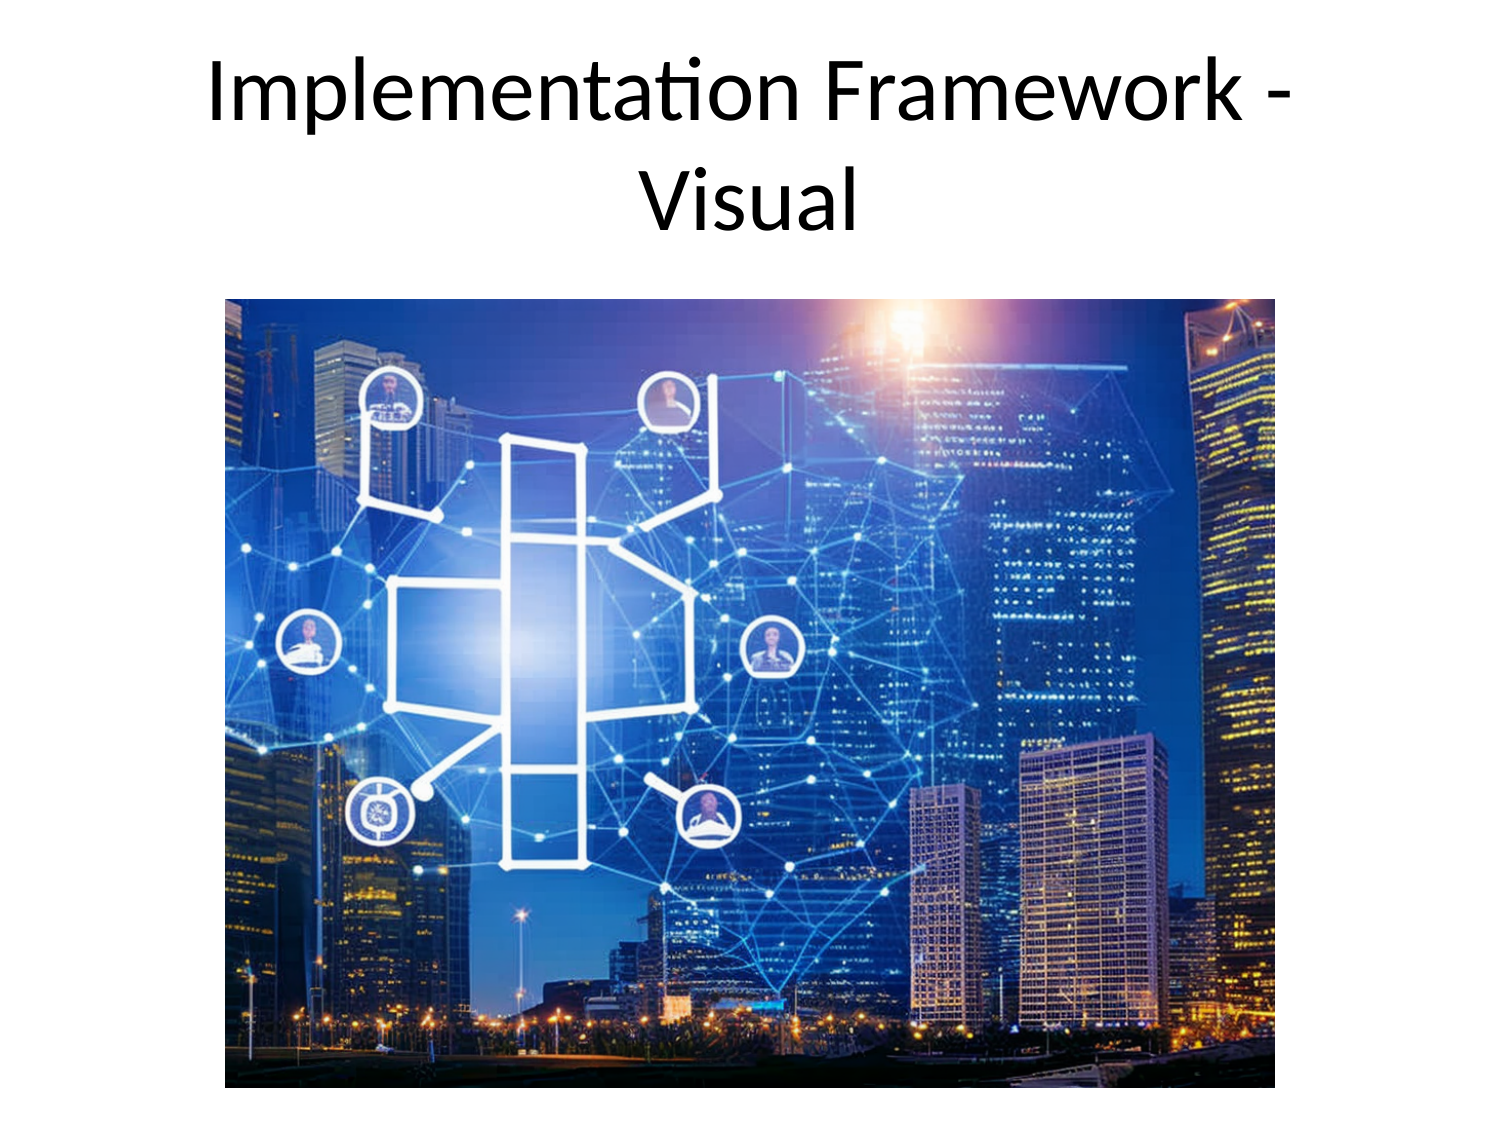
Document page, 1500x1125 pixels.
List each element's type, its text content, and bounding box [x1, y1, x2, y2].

title Implementation Framework - Visual [75, 45, 1425, 233]
picture [224, 299, 1276, 1088]
